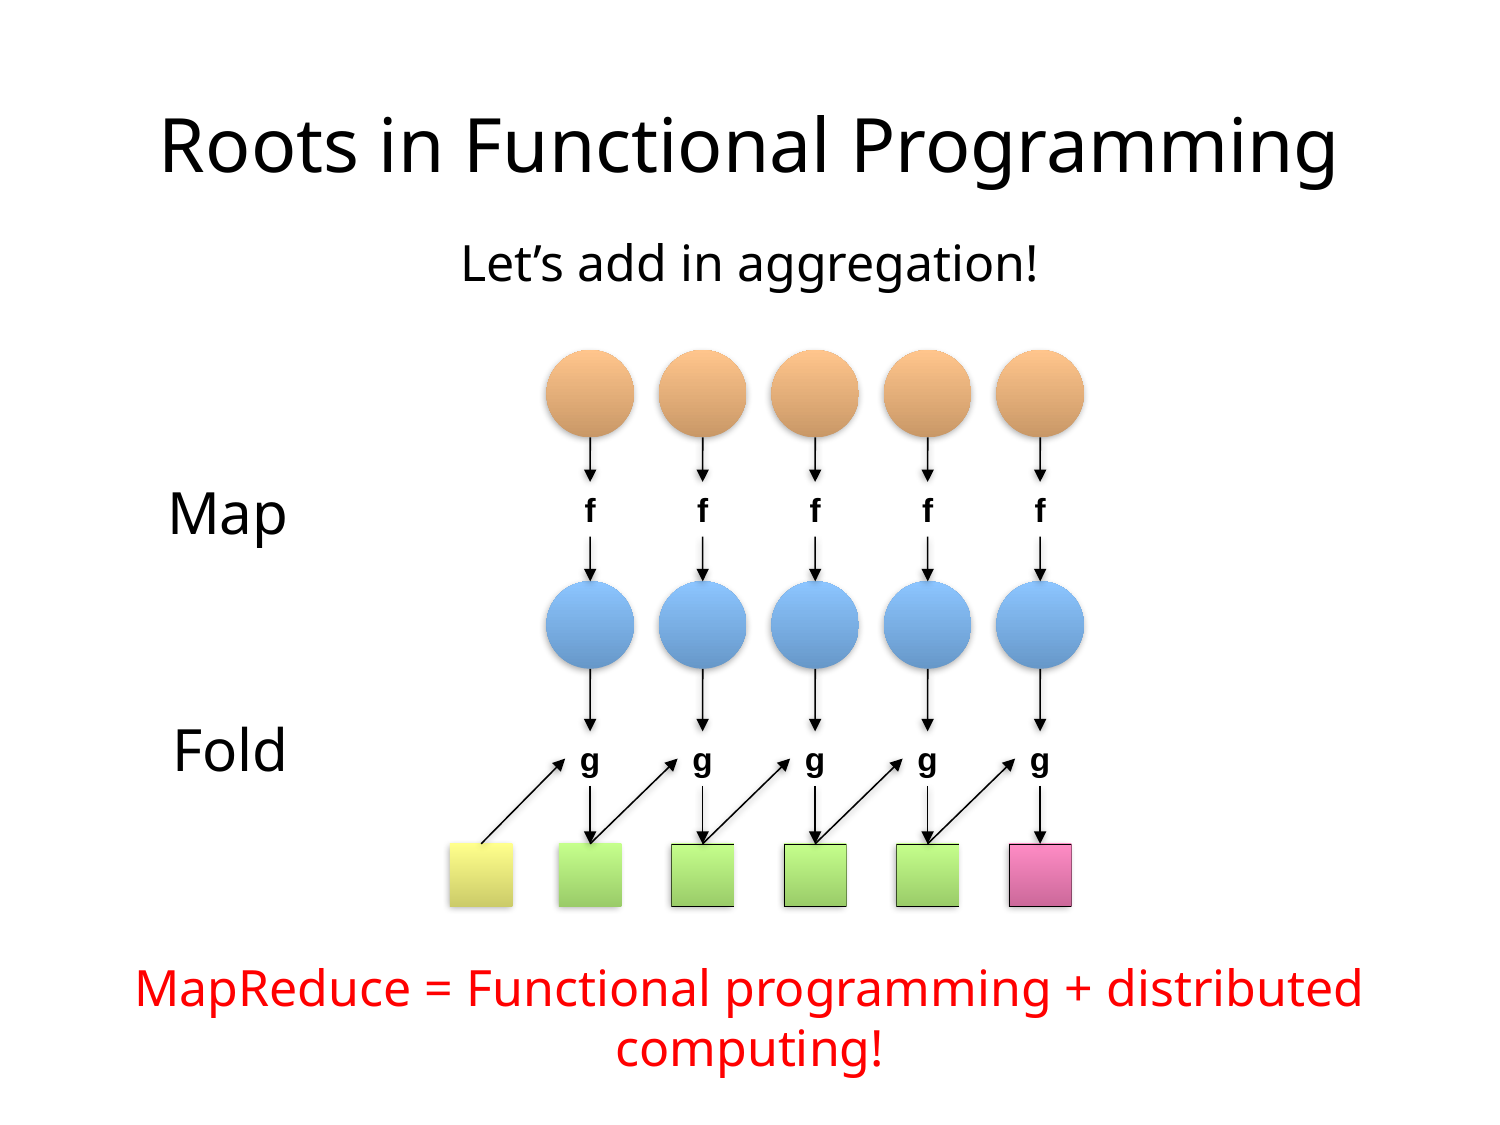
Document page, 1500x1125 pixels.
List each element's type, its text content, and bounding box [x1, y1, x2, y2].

text_box f [569, 481, 611, 537]
text_box g [565, 731, 616, 786]
text_box f [794, 481, 836, 537]
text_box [591, 757, 677, 846]
text_box [783, 843, 847, 907]
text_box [816, 757, 902, 846]
text_box [658, 581, 747, 669]
text_box g [677, 731, 728, 786]
text_box g [1015, 731, 1066, 786]
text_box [928, 757, 1014, 846]
text_box [449, 843, 513, 907]
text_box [703, 757, 789, 846]
text_box [896, 843, 959, 907]
text_box f [907, 481, 948, 537]
text_box [1008, 843, 1072, 907]
text_box Let’s add in aggregation! [0, 224, 1500, 299]
text_box Roots in Functional Programming [0, 90, 1500, 203]
text_box [671, 843, 734, 907]
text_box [480, 759, 566, 844]
text_box [771, 349, 859, 438]
text_box g [902, 731, 953, 786]
text_box [883, 581, 972, 669]
text_box [771, 581, 859, 669]
text_box f [682, 481, 723, 537]
text_box Fold [157, 706, 304, 791]
text_box [658, 349, 747, 438]
text_box g [790, 731, 841, 786]
text_box [546, 349, 634, 438]
text_box MapReduce = Functional programming + distributed computing! [0, 949, 1500, 1084]
text_box [996, 349, 1084, 438]
text_box Map [152, 468, 304, 554]
text_box [546, 581, 634, 669]
text_box f [1019, 481, 1061, 537]
text_box [883, 349, 972, 438]
text_box [996, 581, 1084, 669]
text_box [558, 843, 622, 907]
